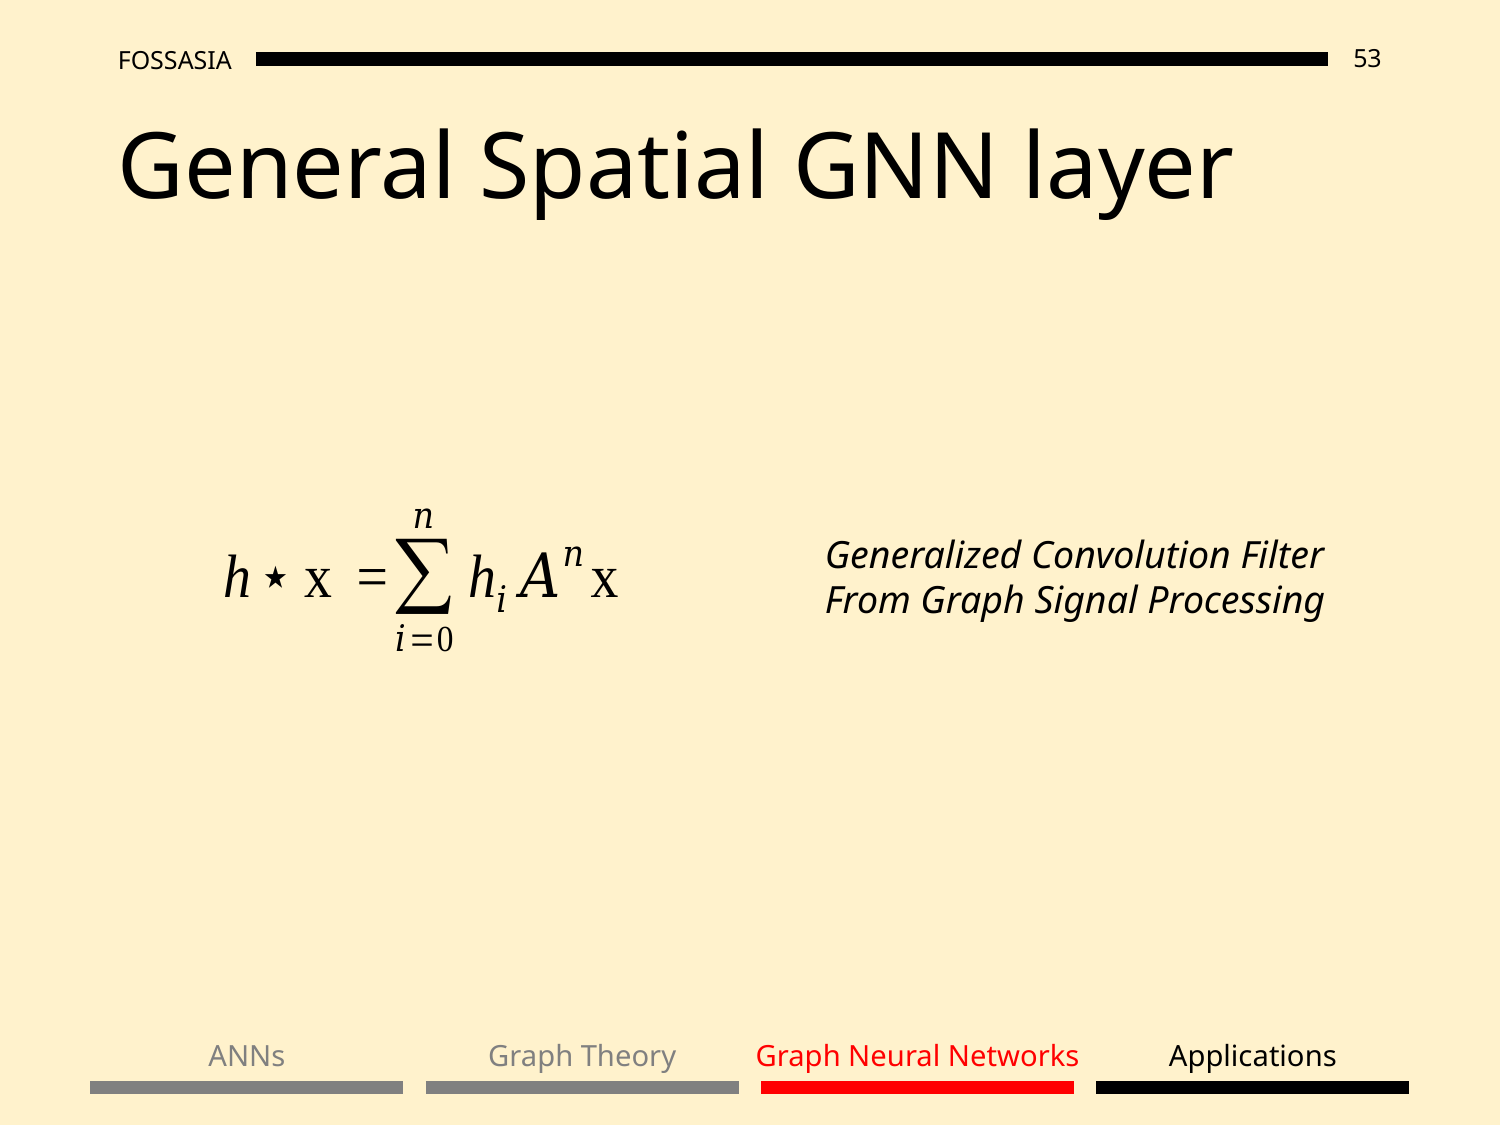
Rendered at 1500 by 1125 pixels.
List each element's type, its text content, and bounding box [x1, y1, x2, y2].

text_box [90, 1029, 1410, 1088]
text_box Generalized Convolution Filter From Graph Signal Processing [810, 523, 1341, 629]
title General Spatial GNN layer [103, 59, 1397, 278]
